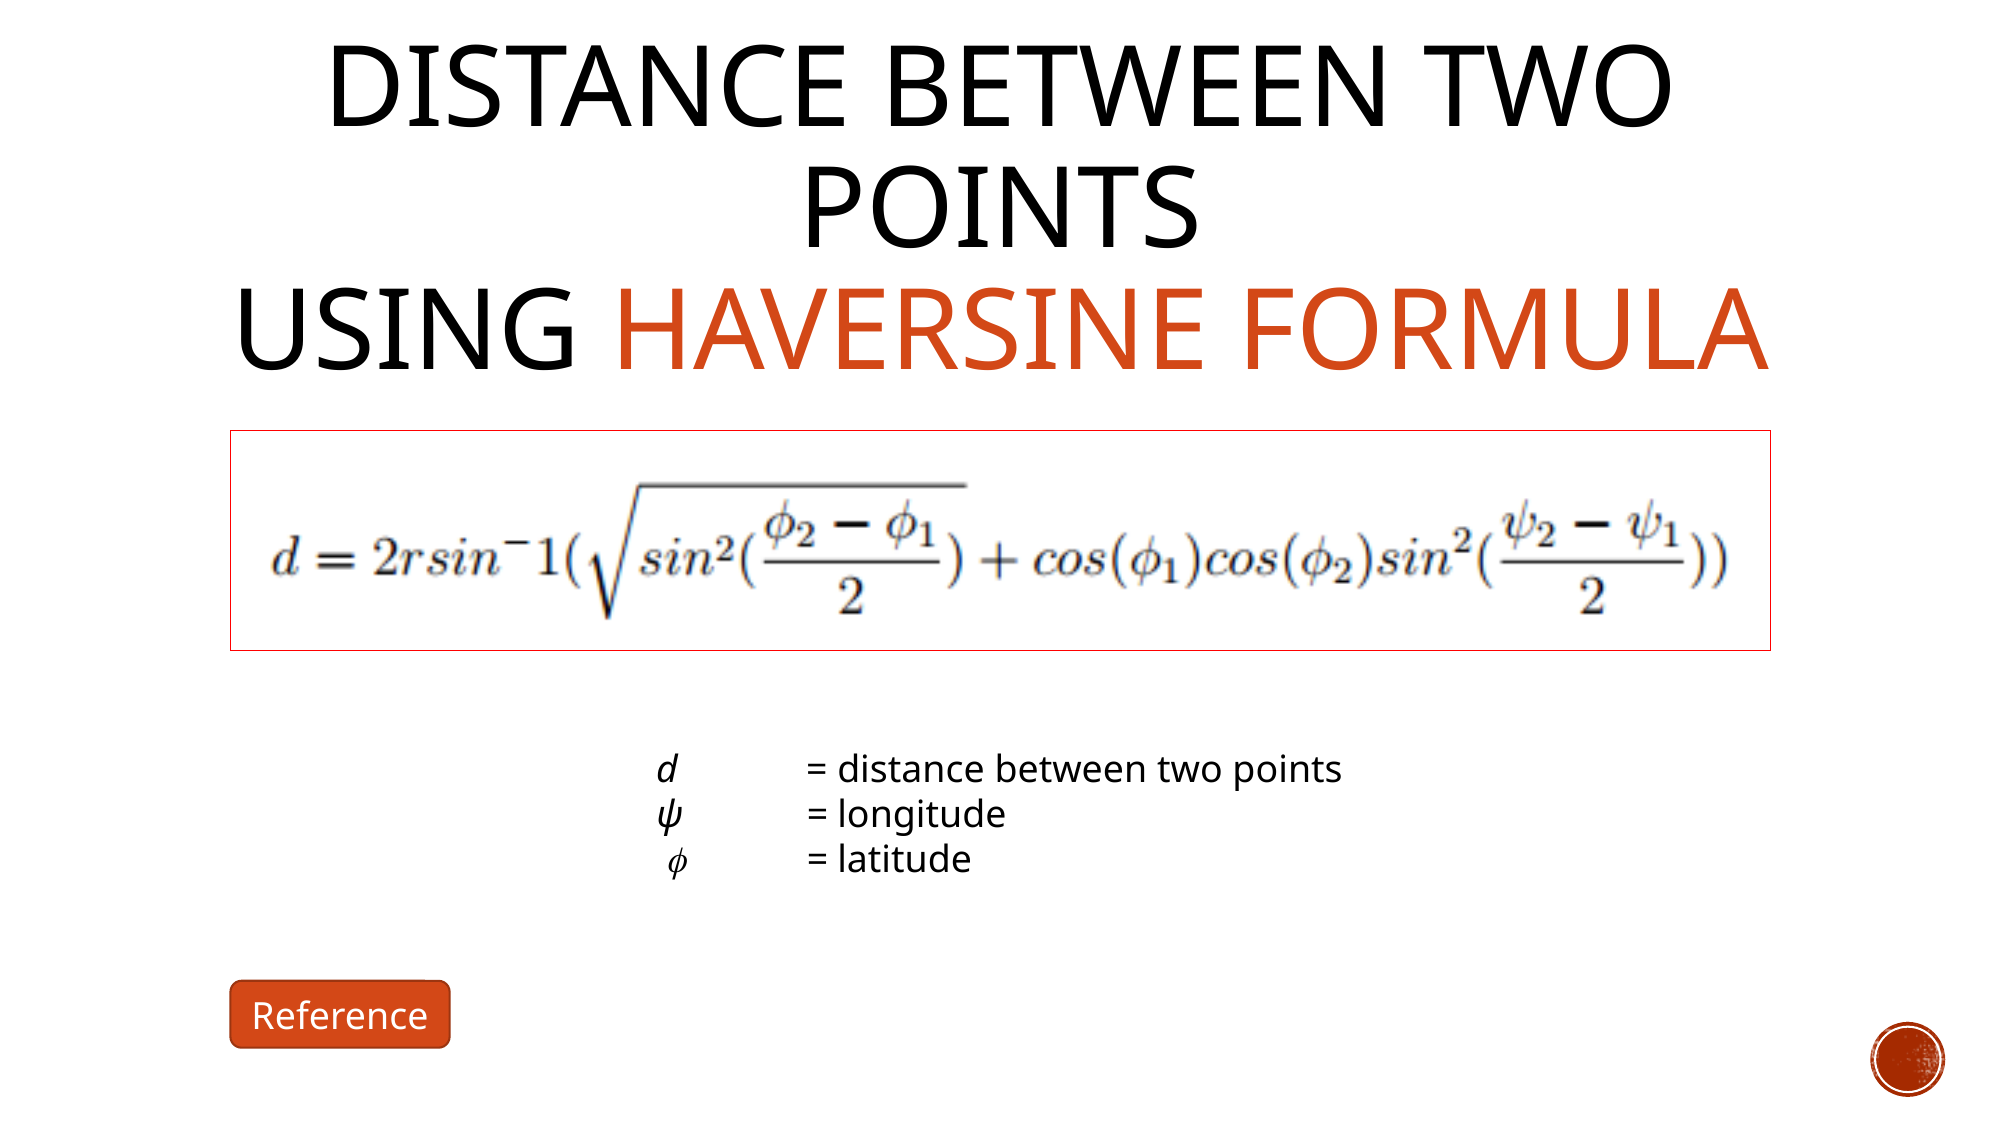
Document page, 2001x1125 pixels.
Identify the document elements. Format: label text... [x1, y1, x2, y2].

text_box d = distance between two points ψ = longitude  = latitude [641, 737, 1360, 933]
title distance between two points using haversine formula [175, 79, 1826, 344]
picture [231, 431, 1770, 650]
text_box Reference [229, 979, 451, 1049]
